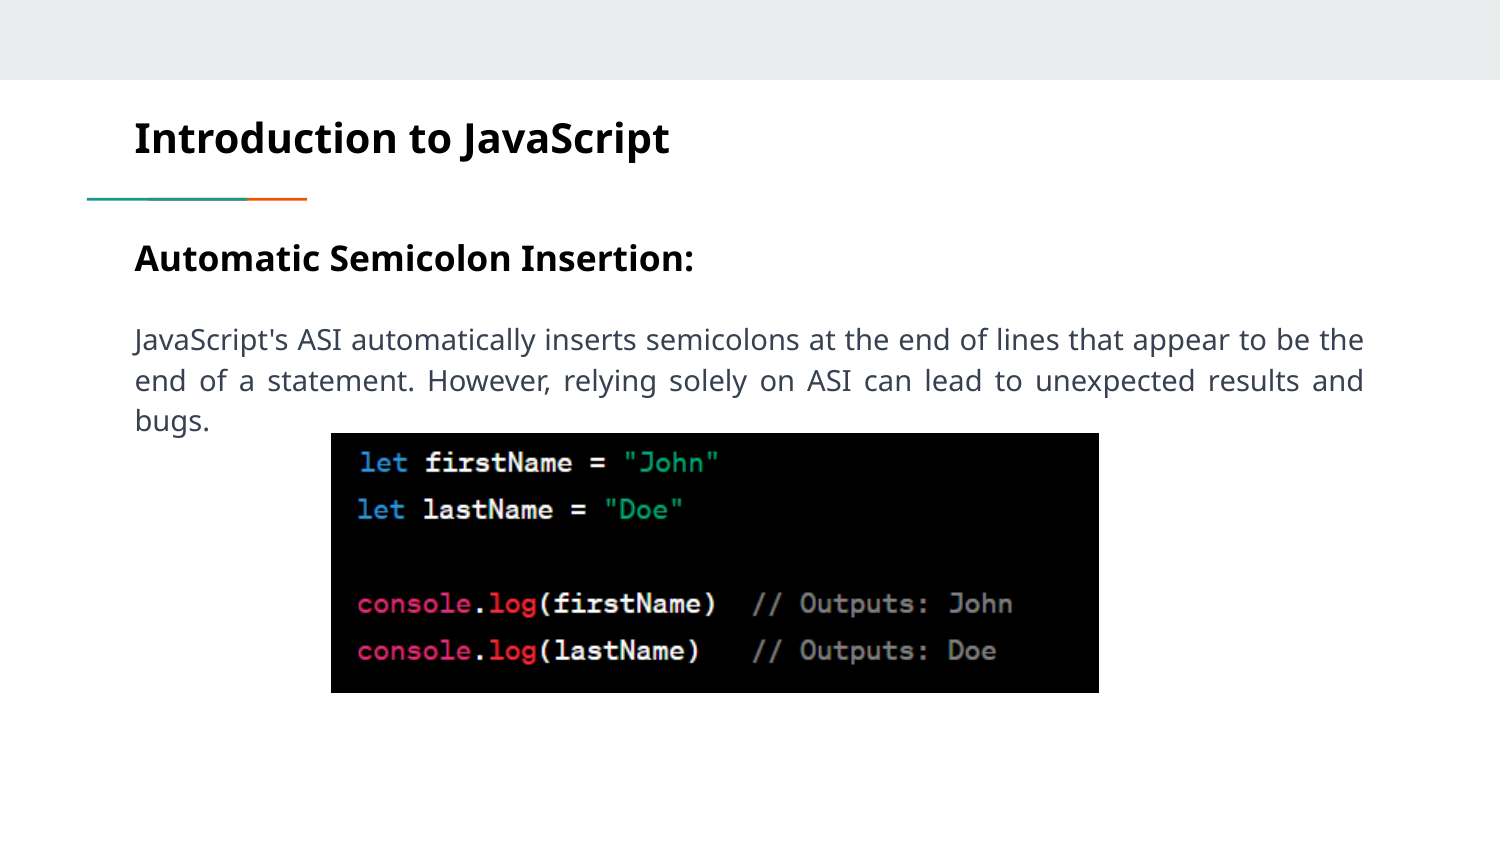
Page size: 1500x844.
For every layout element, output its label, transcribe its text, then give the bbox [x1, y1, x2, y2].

list Automatic Semicolon Insertion: JavaScript's ASI automatically inserts semicolons at the end of lines that appear to be the end of a statement. However, relying solely on ASI can lead to unexpected results and bugs. [119, 214, 1381, 712]
picture [330, 433, 1099, 694]
title Introduction to JavaScript [119, 89, 1381, 178]
